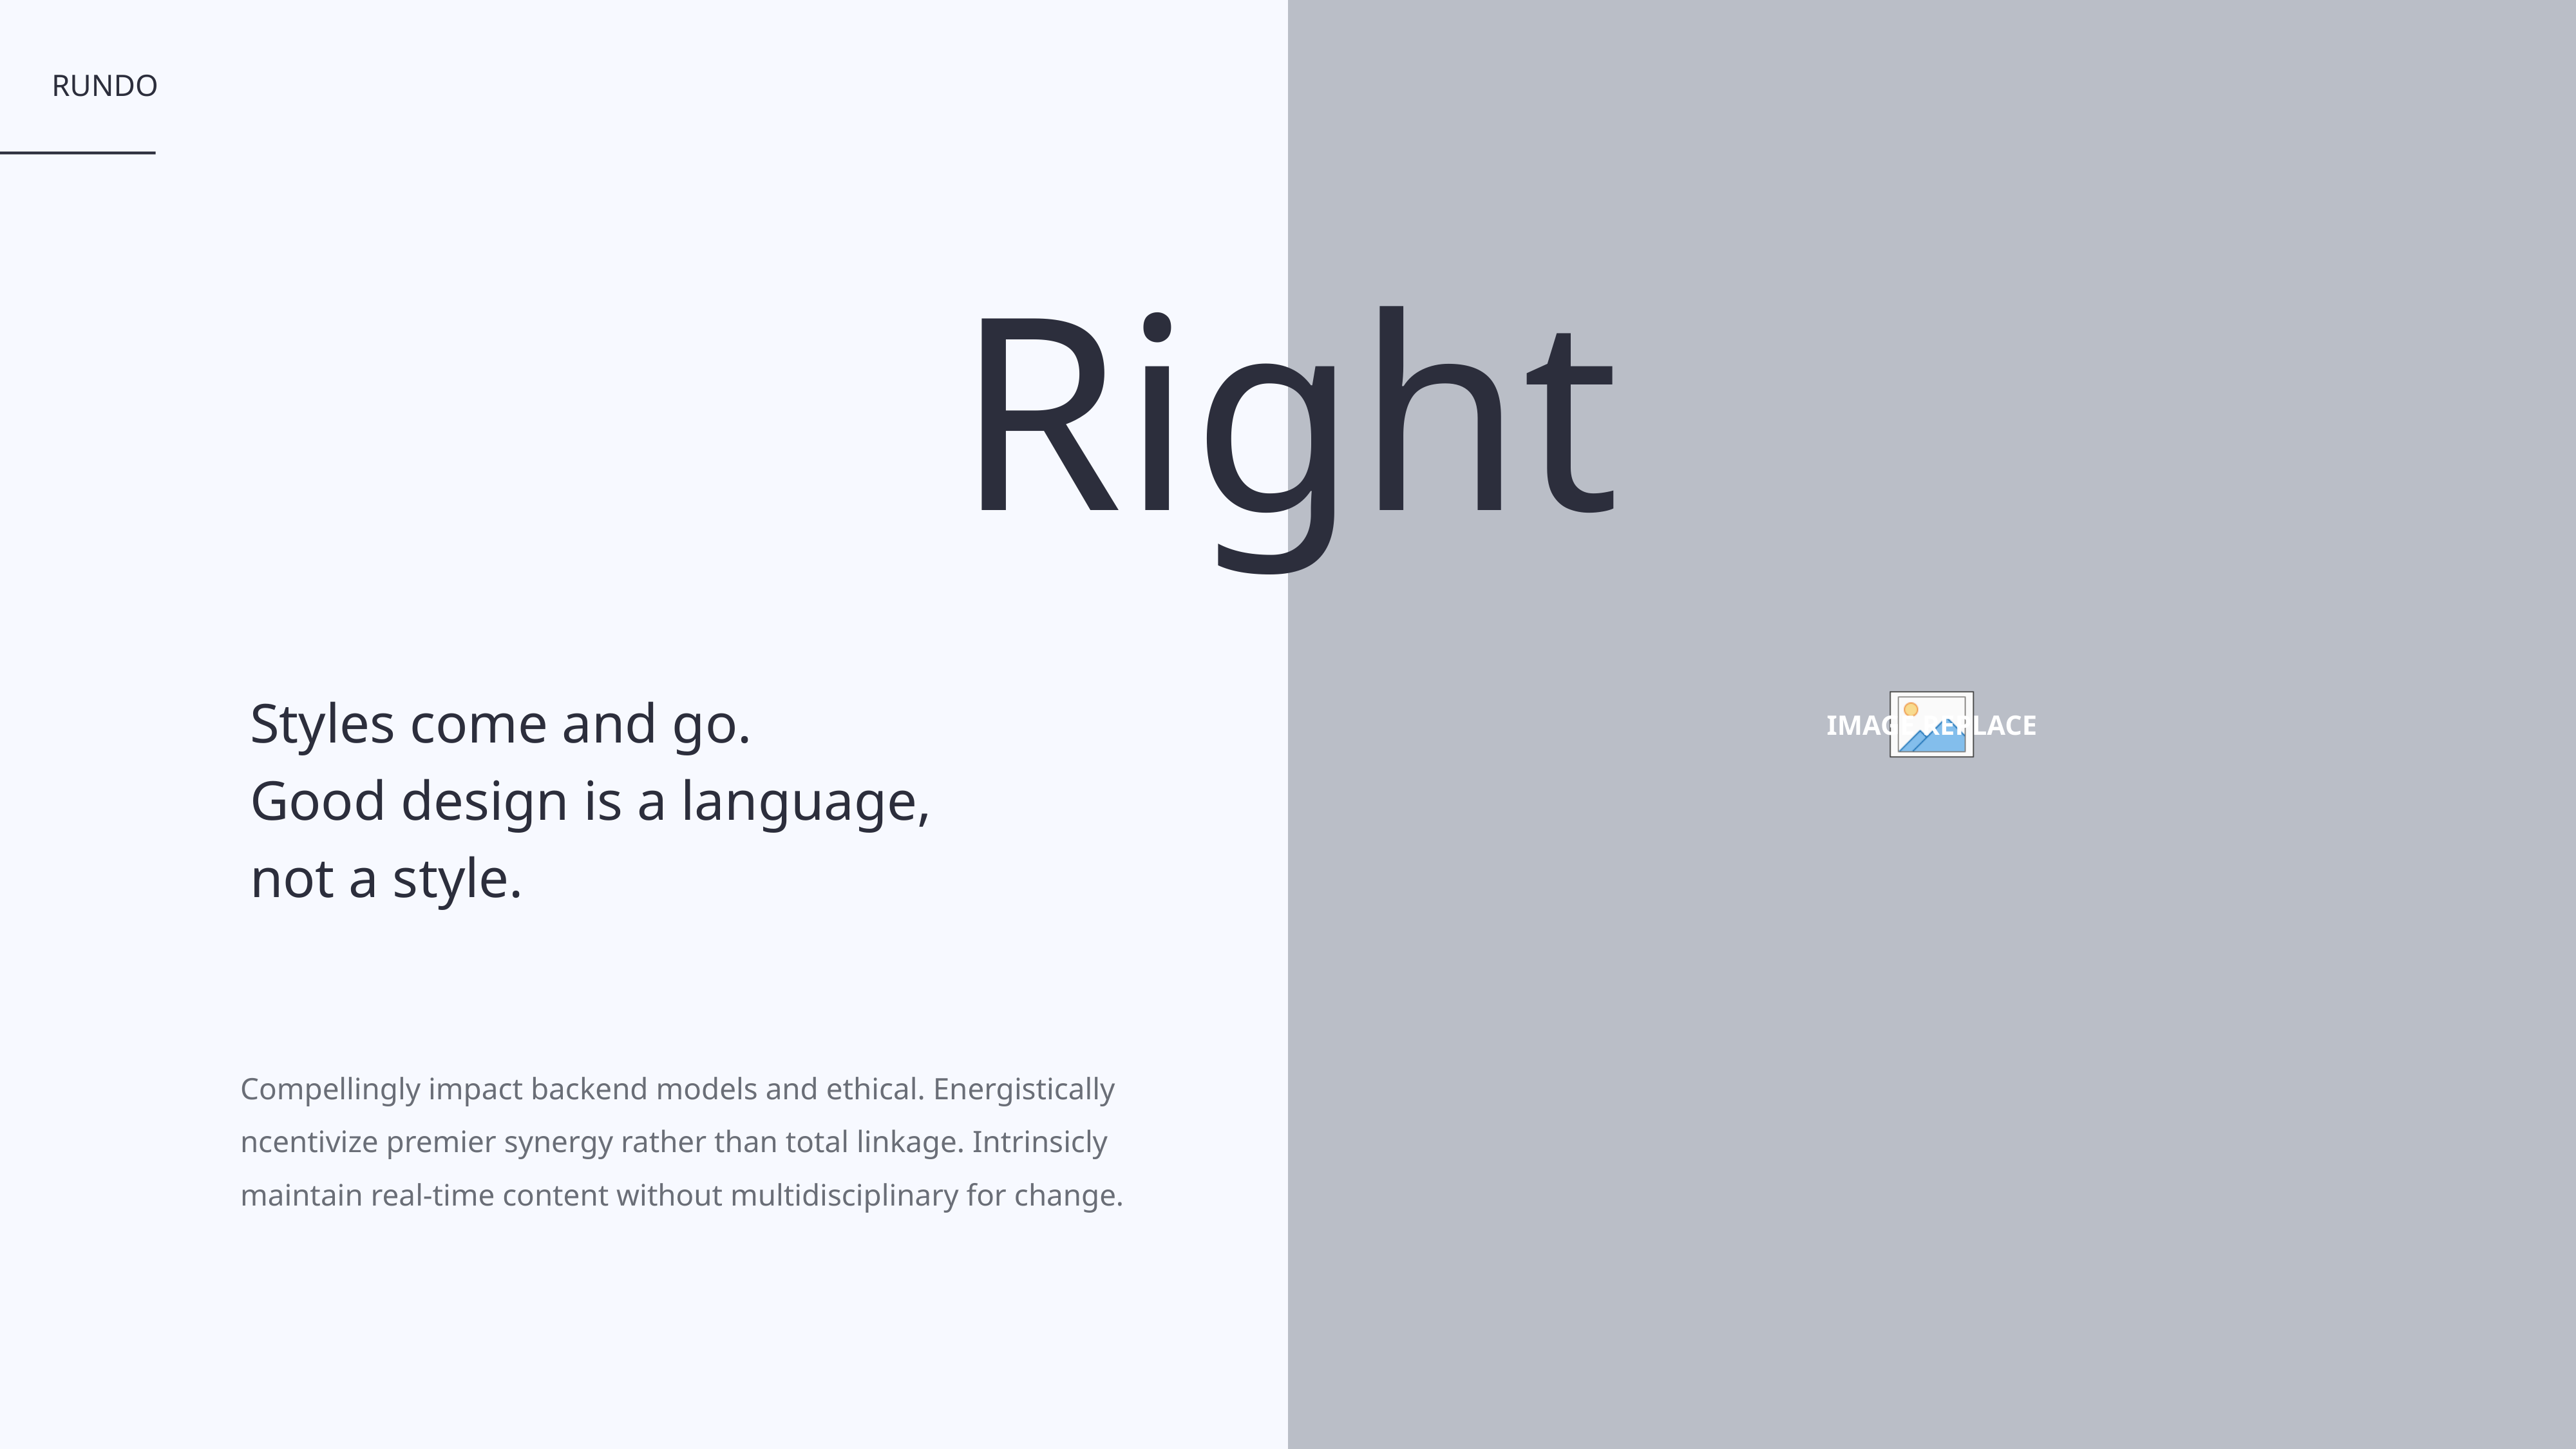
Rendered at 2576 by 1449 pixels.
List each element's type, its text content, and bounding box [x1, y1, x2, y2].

text_box Right [956, 242, 1287, 564]
picture [1287, 0, 2576, 1449]
text_box Styles come and go. Good design is a language, not a style. [250, 676, 933, 909]
text_box Compellingly impact backend models and ethical. Energistically ncentivize premier synergy rather than total linkage. Intrinsicly maintain real-time content without multidisciplinary for change. [240, 1052, 1133, 1212]
